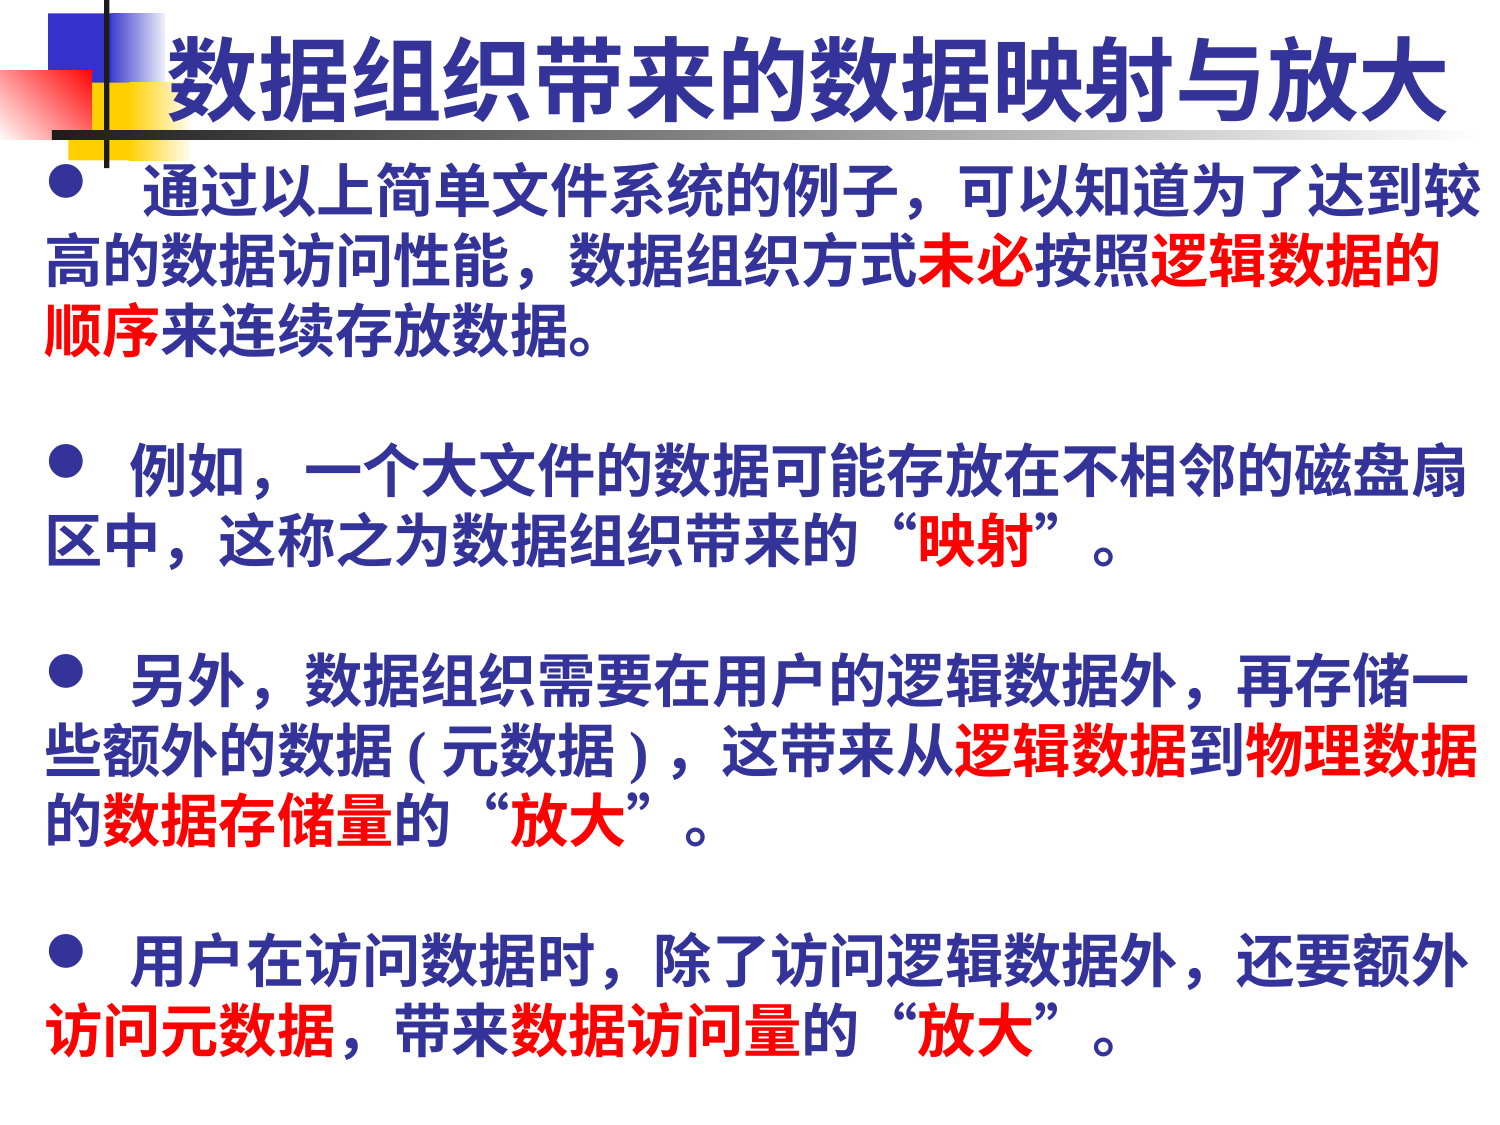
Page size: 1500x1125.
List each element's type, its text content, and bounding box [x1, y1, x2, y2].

title 数据组织带来的数据映射与放大 [147, 6, 1471, 142]
text_box 通过以上简单文件系统的例子，可以知道为了达到较高的数据访问性能，数据组织方式未必按照逻辑数据的顺序来连续存放数据。 例如，一个大文件的数据可能存放在不相邻的磁盘扇区中，这称之为数据组织带来的“映射”。 另外，数据组织需要在用户的逻辑数据外，再存储一些额外的数据(元数据)，这带来从逻辑数据到物理数据的数据存储量的“放大”。 用户在访问数据时，除了访问逻辑数据外，还要额外访问元数据，带来数据访问量的“放大”。 [29, 146, 1500, 1072]
